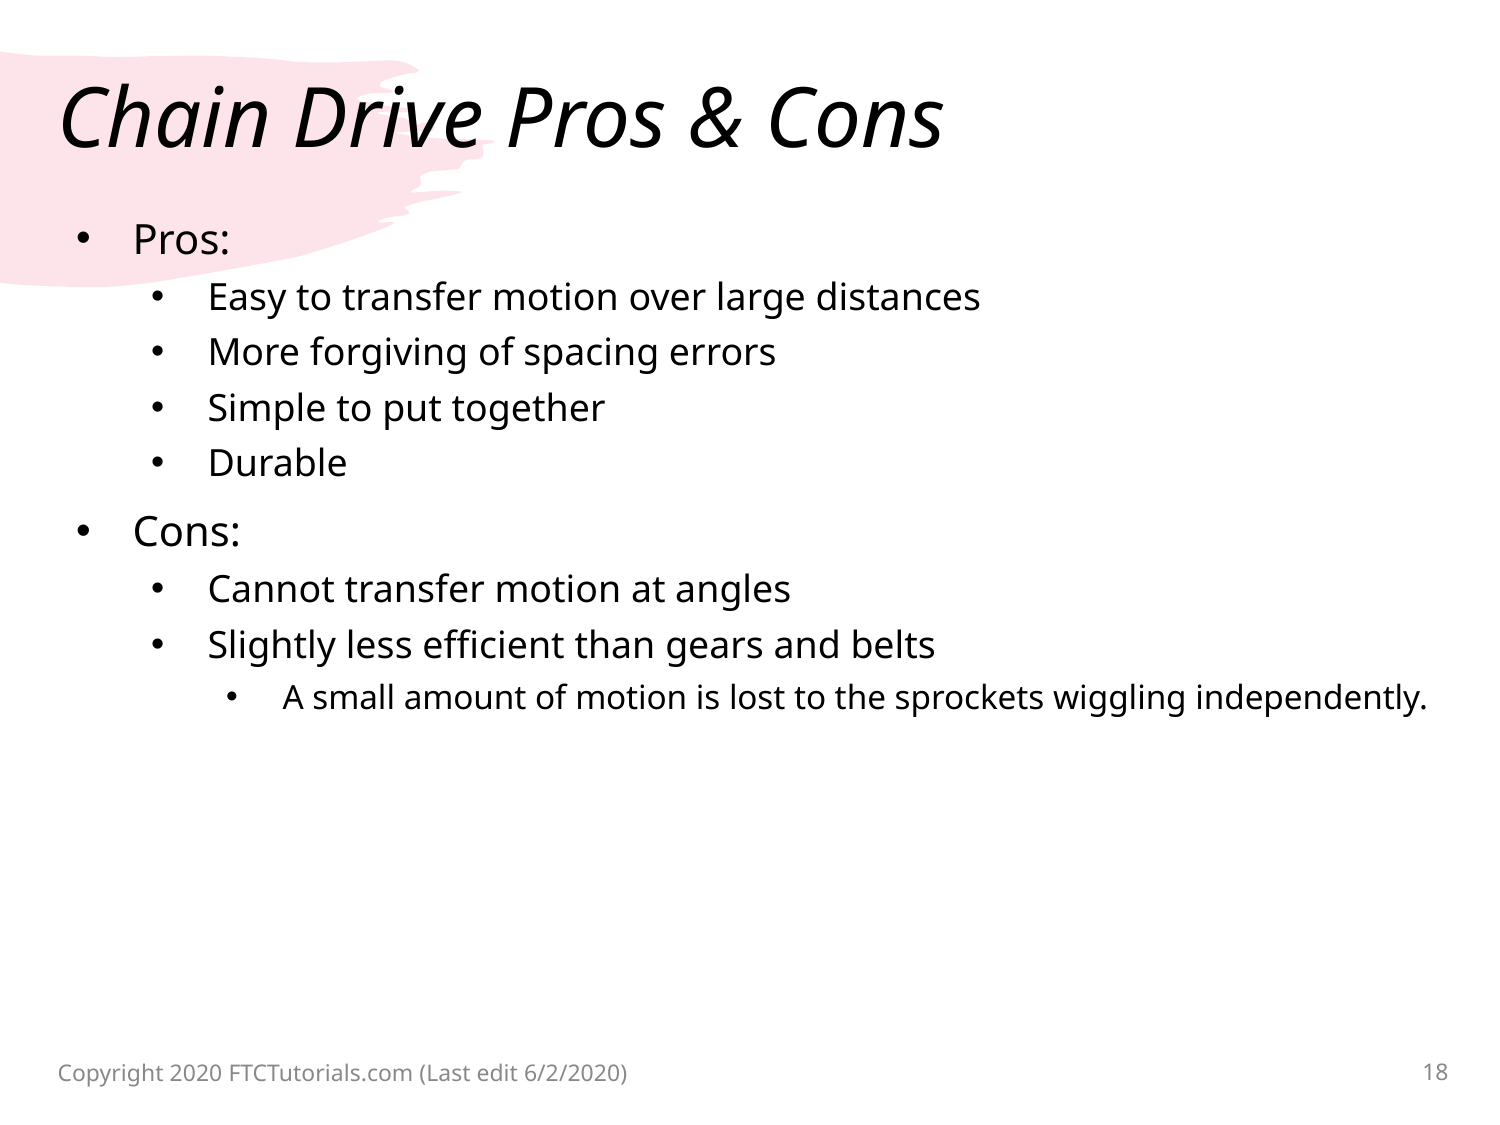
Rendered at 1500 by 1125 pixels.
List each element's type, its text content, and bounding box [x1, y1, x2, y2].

footer Copyright 2020 FTCTutorials.com (Last edit 6/2/2020) [42, 1042, 718, 1103]
title Chain Drive Pros & Cons [42, 59, 1464, 182]
slide_number 18 [1378, 1042, 1464, 1103]
list Pros: Easy to transfer motion over large distances More forgiving of spacing errors Simple to put together Durable Cons: Cannot transfer motion at angles Slightly less efficient than gears and belts A small amount of motion is lost to the sprockets wiggling independently. [42, 204, 1464, 1030]
